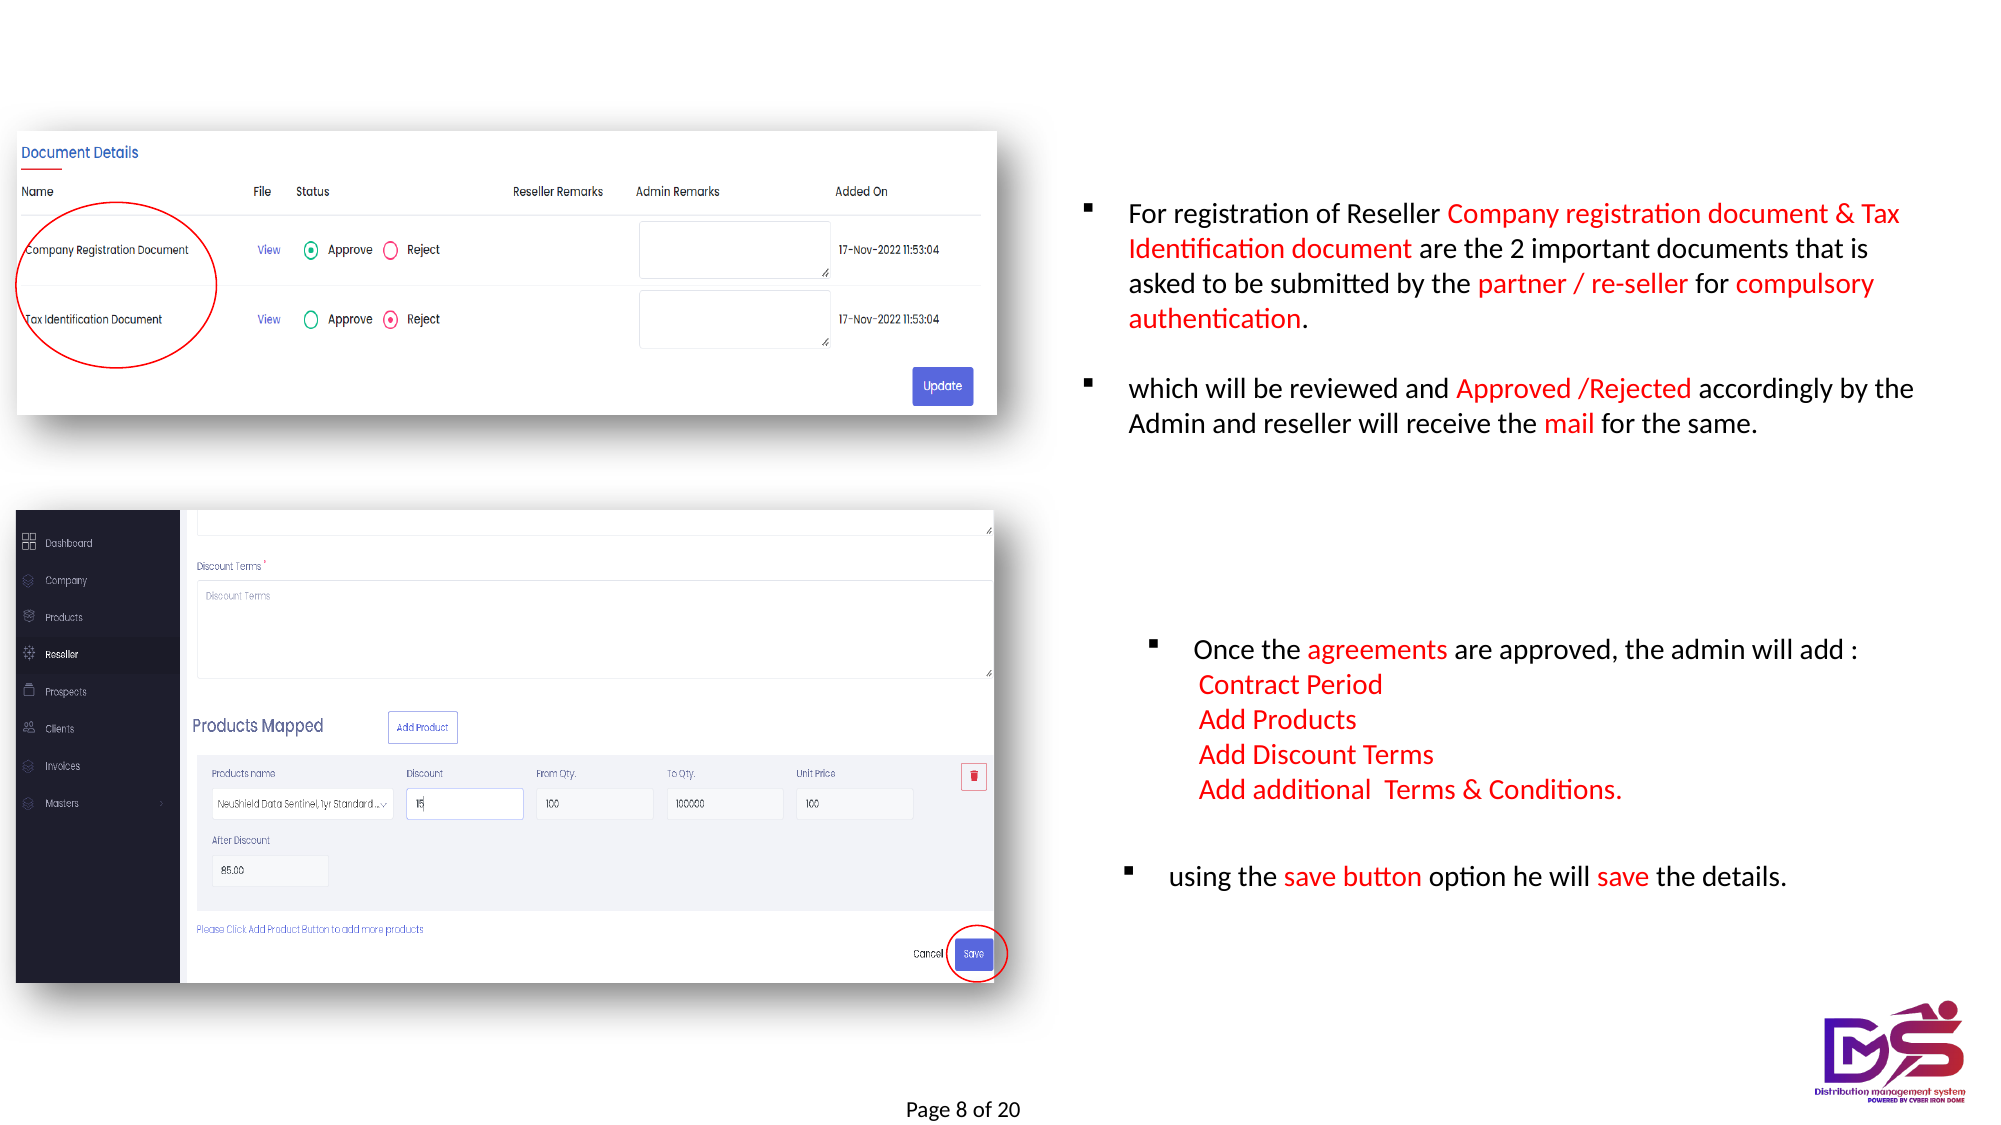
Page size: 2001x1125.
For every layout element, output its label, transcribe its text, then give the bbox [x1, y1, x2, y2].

picture [1788, 992, 2000, 1125]
picture [15, 510, 995, 983]
text_box Once the agreements are approved, the admin will add : Contract Period Add Products Add Discount Terms Add additional Terms & Conditions. using the save button option he will save the details. [1107, 622, 1937, 900]
text_box For registration of Reseller Company registration document & Tax Identification document are the 2 important documents that is asked to be submitted by the partner / re-seller for compulsory authentication. which will be reviewed and Approved /Rejected accordingly by the Admin and reseller will receive the mail for the same. [1066, 187, 1953, 447]
picture [17, 131, 997, 415]
text_box [995, 930, 1008, 977]
text_box Page 8 of 20 [891, 1086, 1036, 1125]
